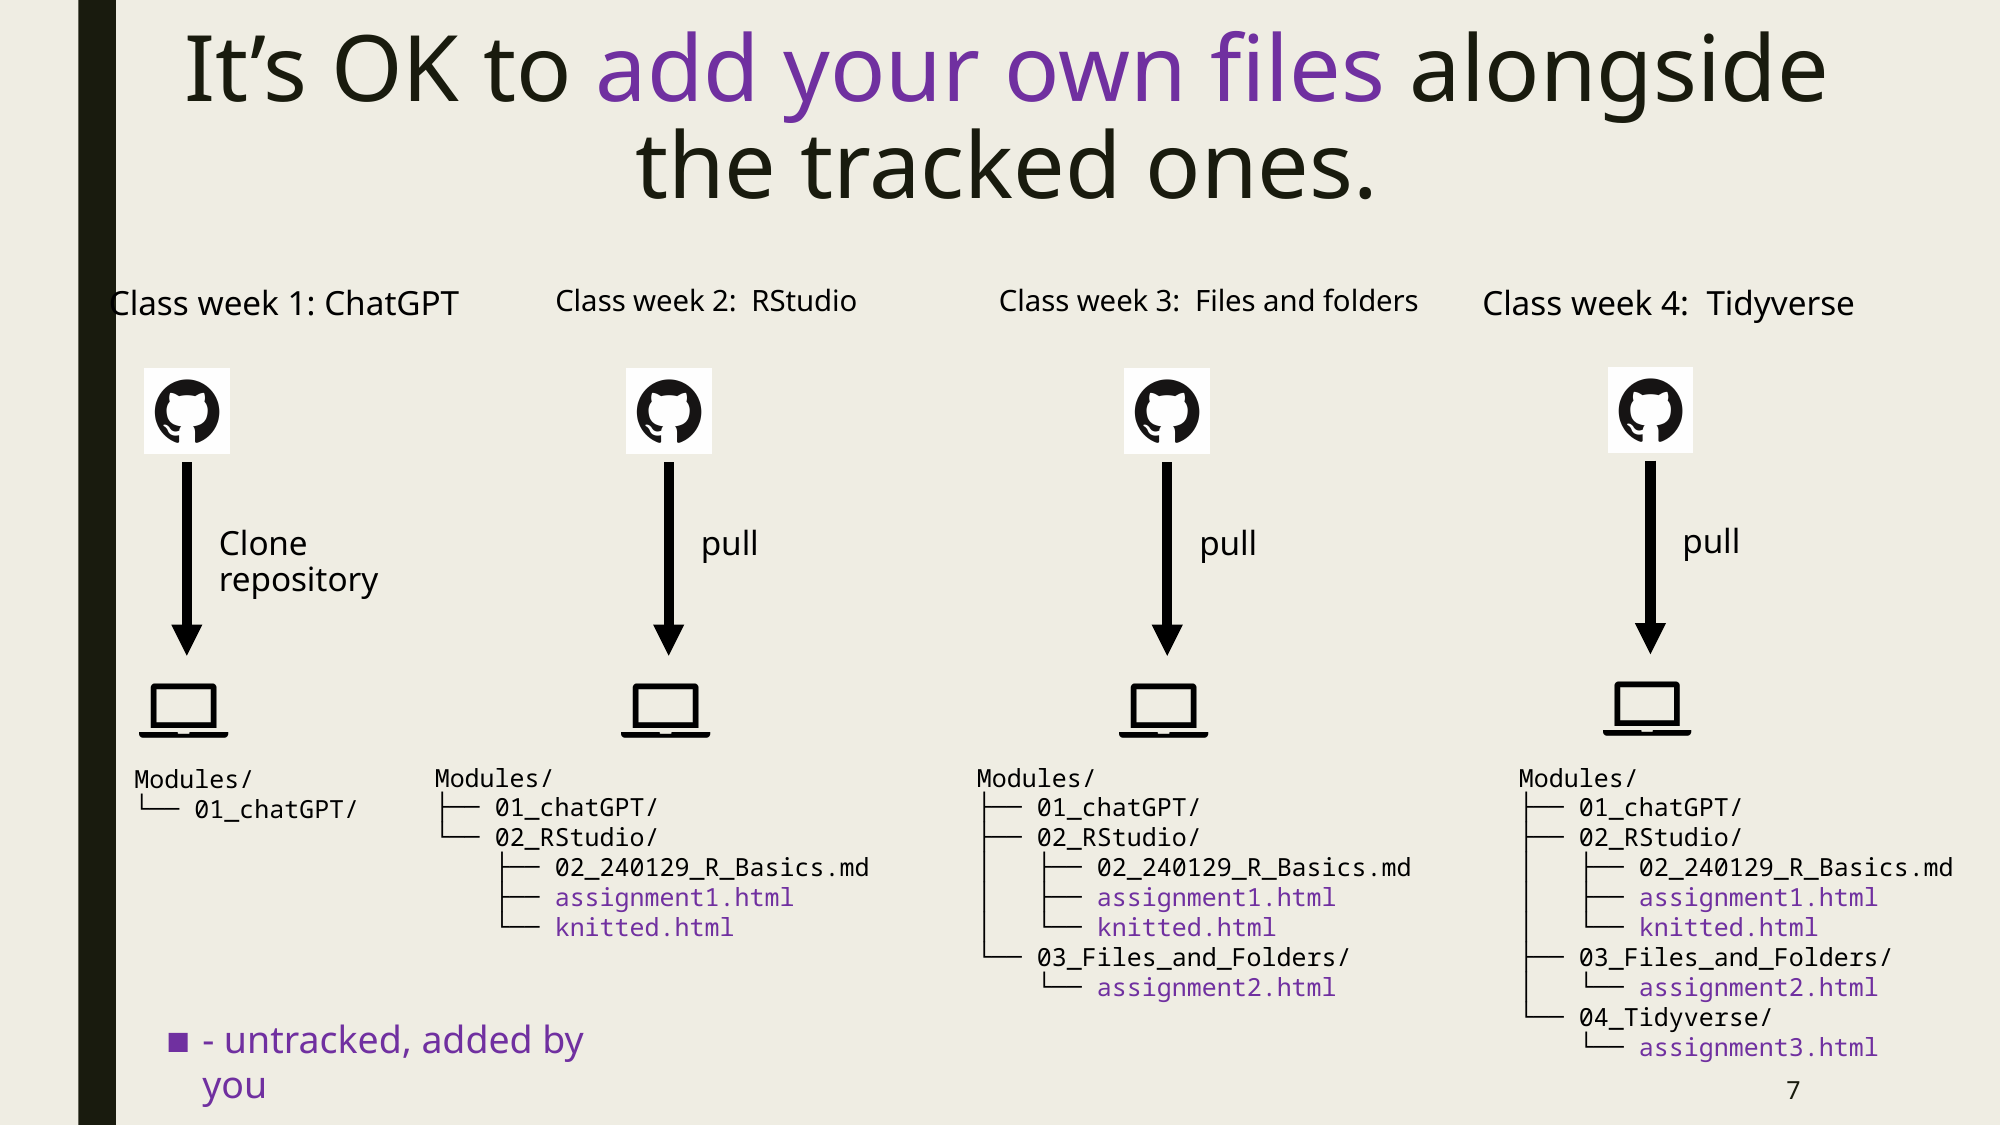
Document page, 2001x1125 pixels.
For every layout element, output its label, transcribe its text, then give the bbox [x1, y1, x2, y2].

text_box Modules/ ├── 01_chatGPT/ ├── 02_RStudio/ │ ├── 02_240129_R_Basics.md │ ├── assignment1.html │ └── knitted.html └── 03_Files_and_Folders/ └── assignment2.html [962, 754, 1458, 1009]
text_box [1117, 368, 1457, 757]
text_box Class week 1: ChatGPT [93, 279, 477, 338]
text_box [1601, 367, 1941, 755]
text_box Modules/ ├── 01_chatGPT/ └── 02_RStudio/ ├── 02_240129_R_Basics.md ├── assignment1.html └── knitted.html [420, 754, 962, 950]
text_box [619, 368, 959, 757]
text_box Modules/ └── 01_chatGPT/ [119, 756, 530, 831]
text_box Class week 4: Tidyverse [1467, 279, 1919, 356]
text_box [137, 368, 421, 757]
text_box Class week 2: RStudio [540, 279, 883, 356]
text_box Class week 3: Files and folders [984, 279, 1436, 356]
text_box Modules/ ├── 01_chatGPT/ ├── 02_RStudio/ │ ├── 02_240129_R_Basics.md │ ├── assignment1.html │ └── knitted.html ├── 03_Files_and_Folders/ │ └── assignment2.html └── 04_Tidyverse/ └── assignment3.html [1504, 754, 2000, 1069]
slide_number 7 [1553, 1069, 1816, 1125]
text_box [168, 1008, 640, 1070]
title It’s OK to add your own files alongside the tracked ones. [144, 15, 1870, 233]
